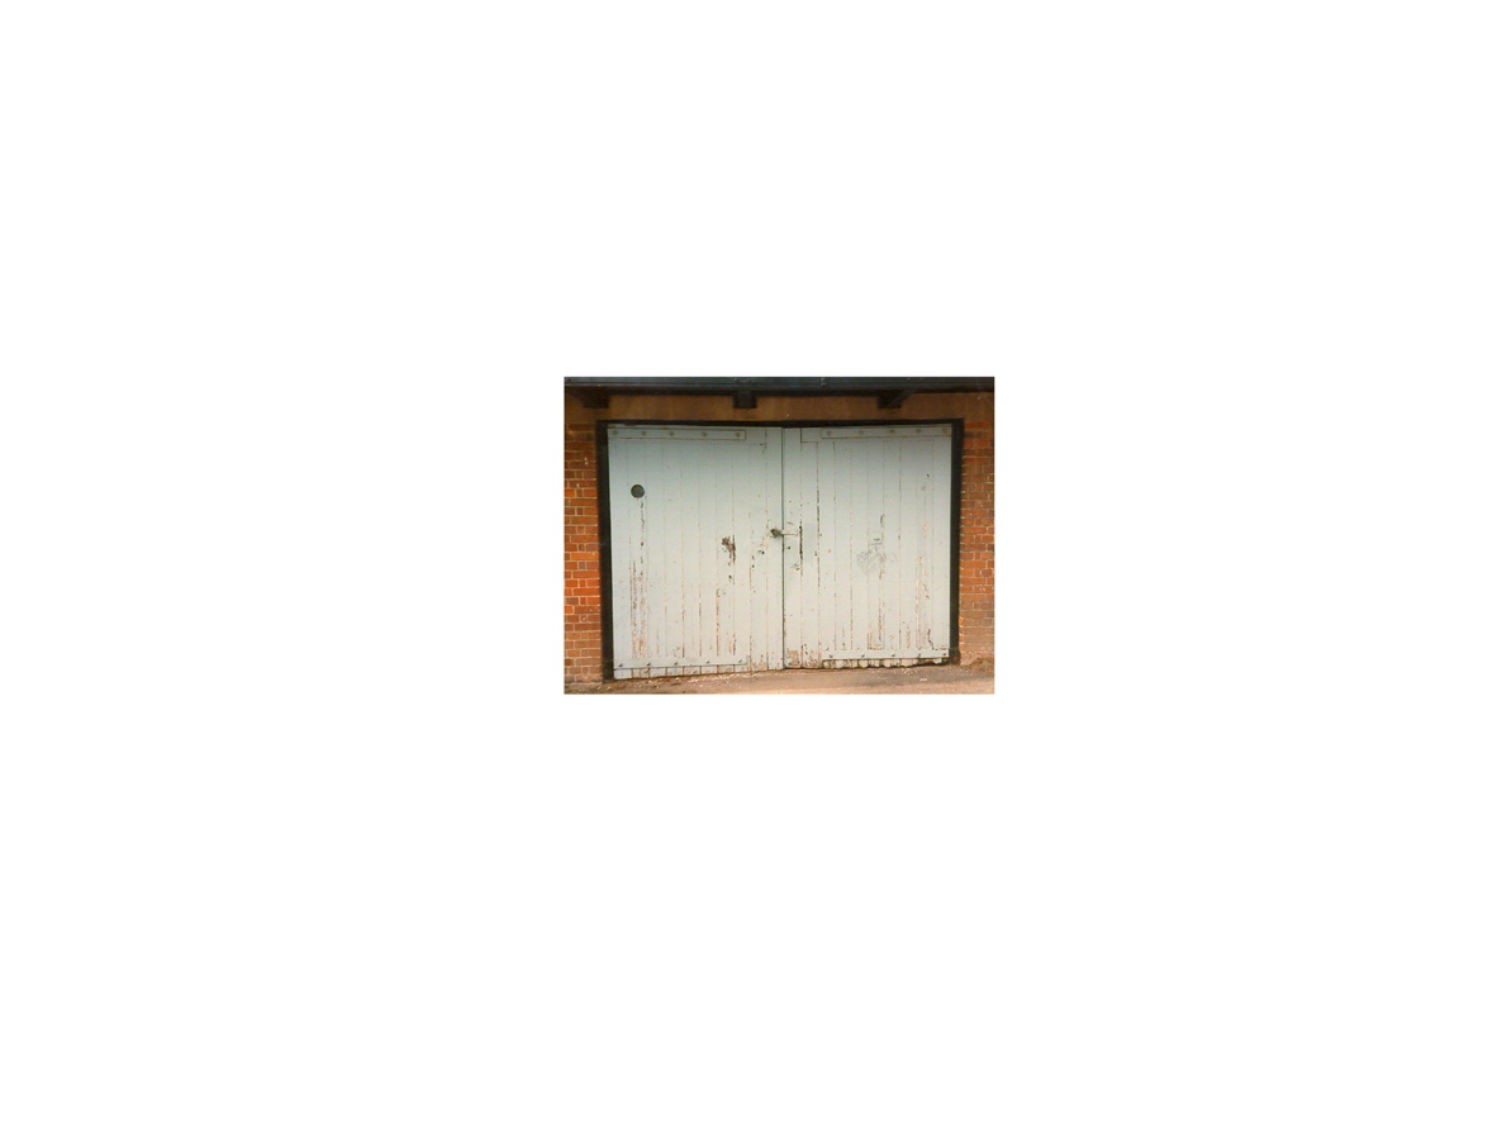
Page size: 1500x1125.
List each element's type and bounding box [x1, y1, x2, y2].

picture [551, 363, 1007, 711]
